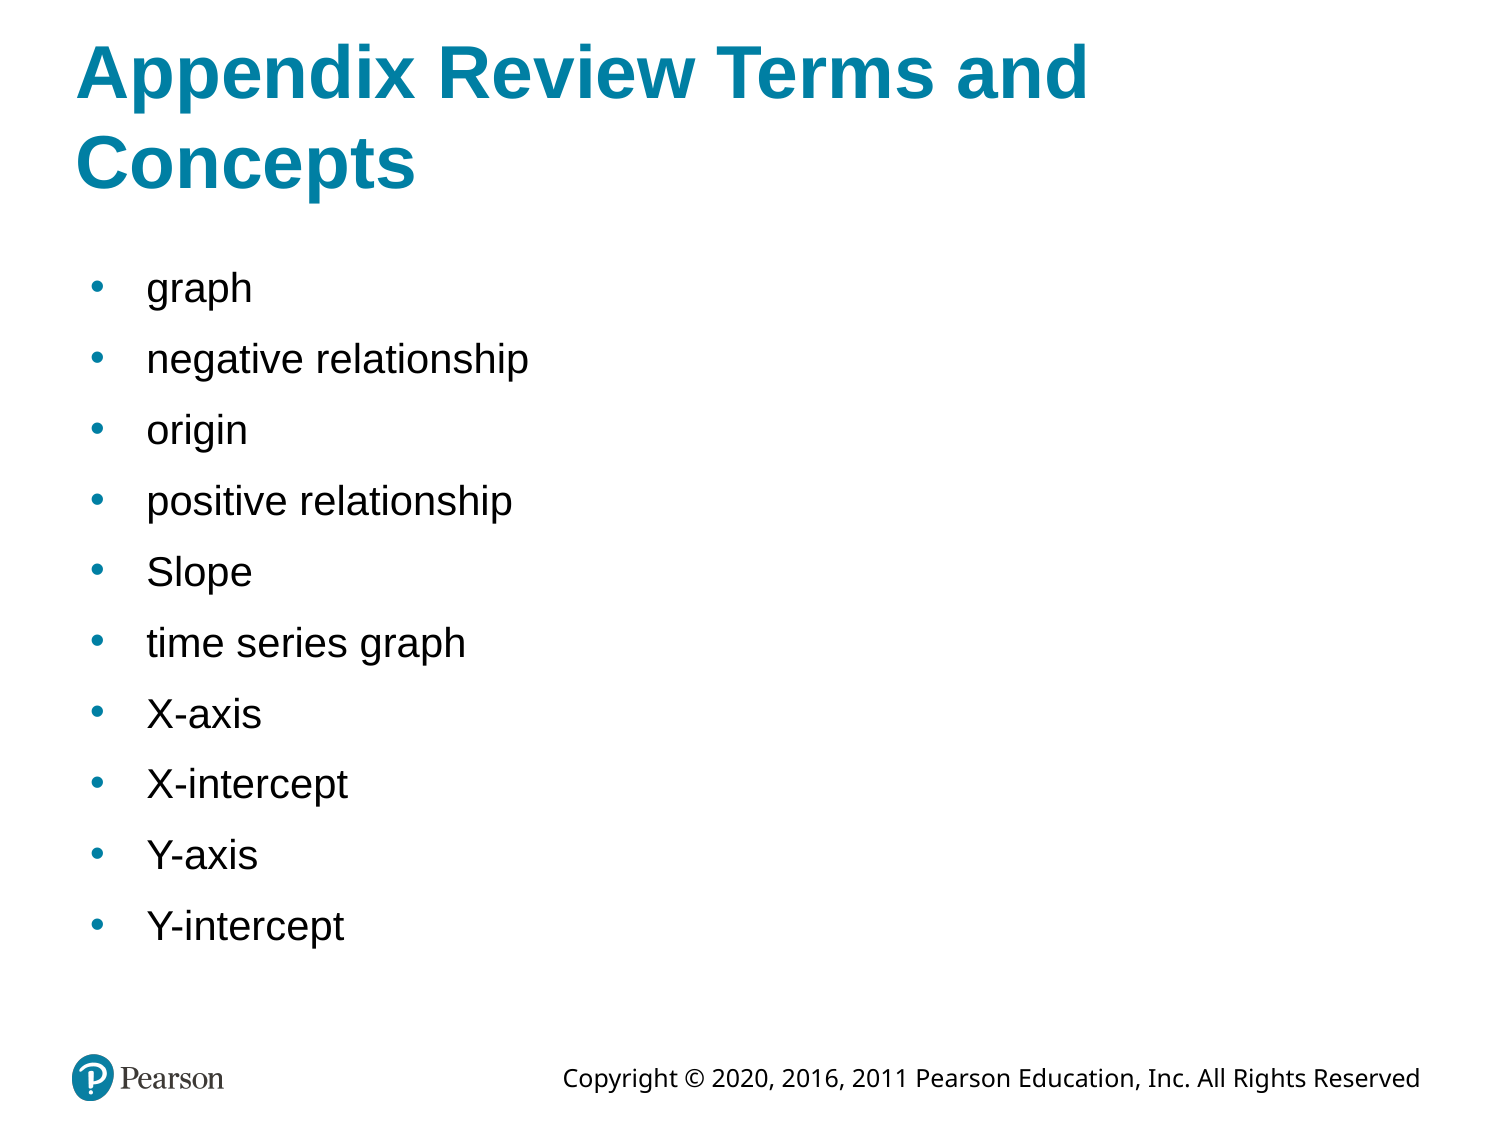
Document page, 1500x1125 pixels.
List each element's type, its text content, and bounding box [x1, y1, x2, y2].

title Appendix Review Terms and Concepts [60, 20, 1411, 219]
picture [72, 1054, 88, 1070]
picture [72, 1087, 83, 1101]
picture [98, 1054, 224, 1101]
list graph negative relationship origin positive relationship Slope time series graph X-axis X-intercept Y-axis Y-intercept [75, 246, 634, 965]
picture [80, 1063, 106, 1088]
